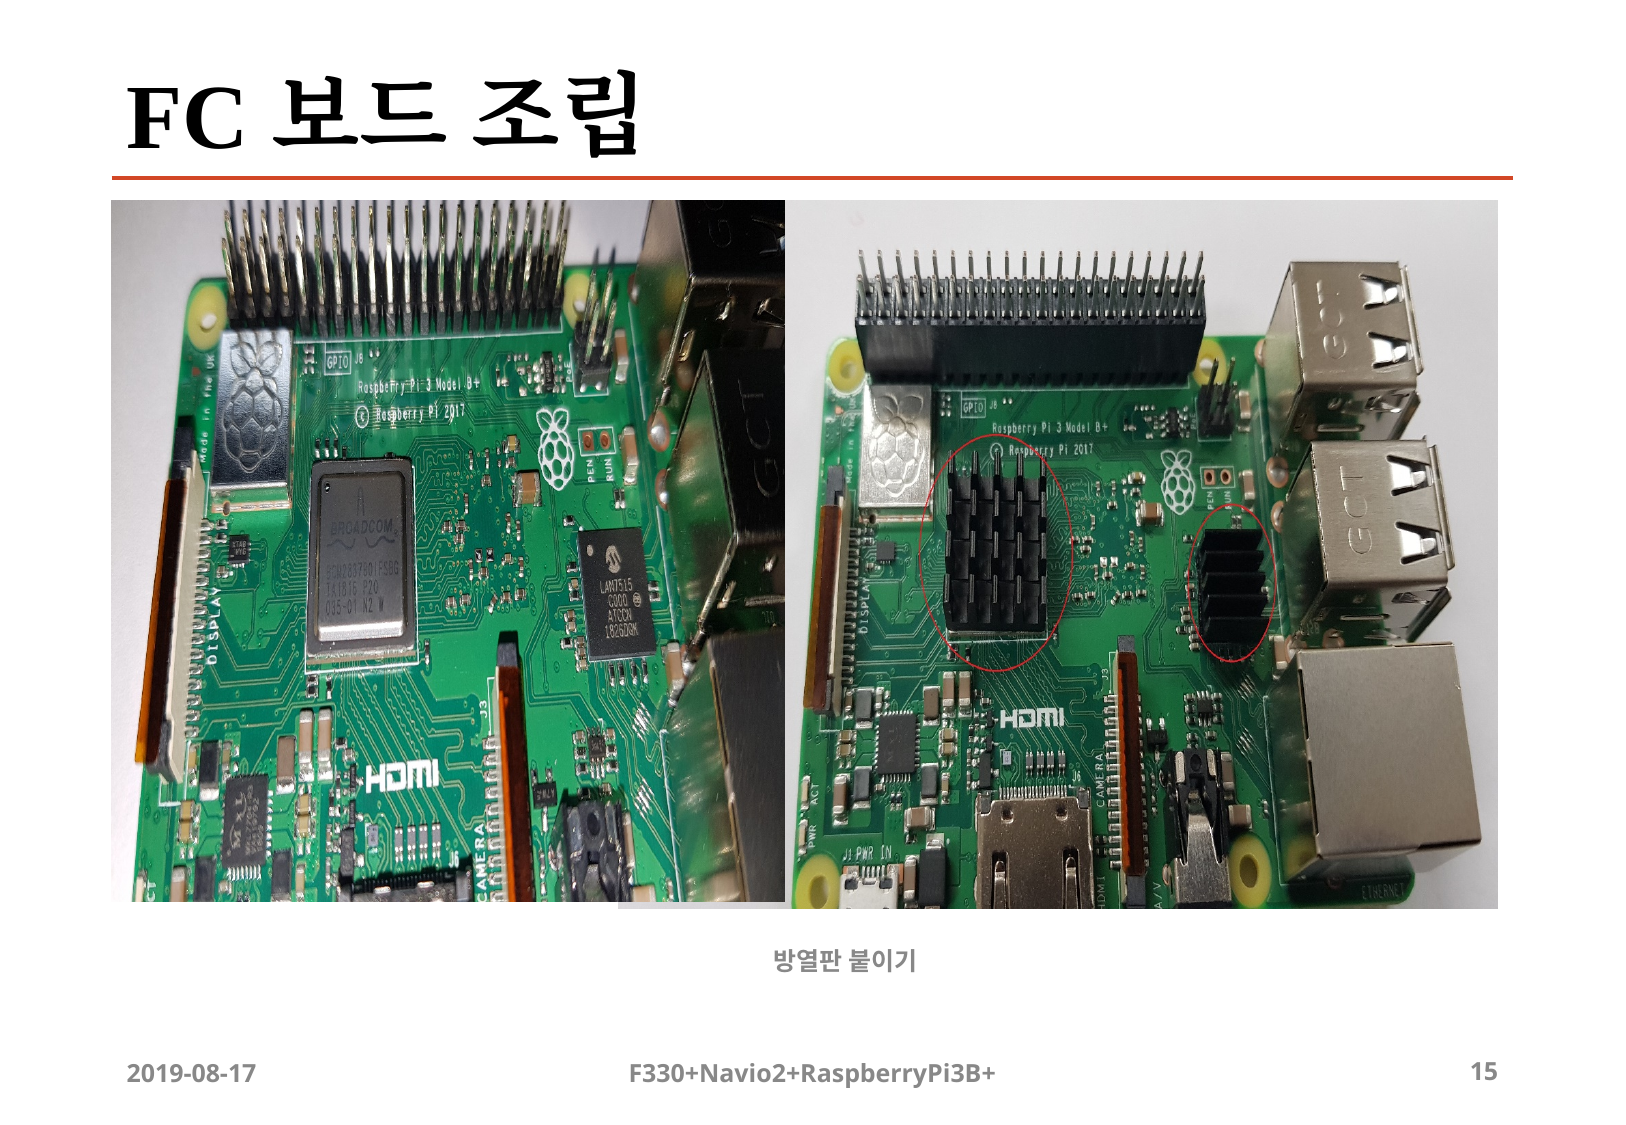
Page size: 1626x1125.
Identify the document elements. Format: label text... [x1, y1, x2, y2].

slide_number ‹#› [1433, 1042, 1514, 1103]
title FC보드 조립 [111, 59, 1514, 179]
footer F330+Navio2+RaspberryPi3B+ [538, 1042, 1087, 1103]
list [111, 205, 1514, 1014]
picture [111, 200, 1499, 909]
text_box 방열판 붙이기 [571, 930, 1120, 991]
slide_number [111, 1042, 303, 1103]
